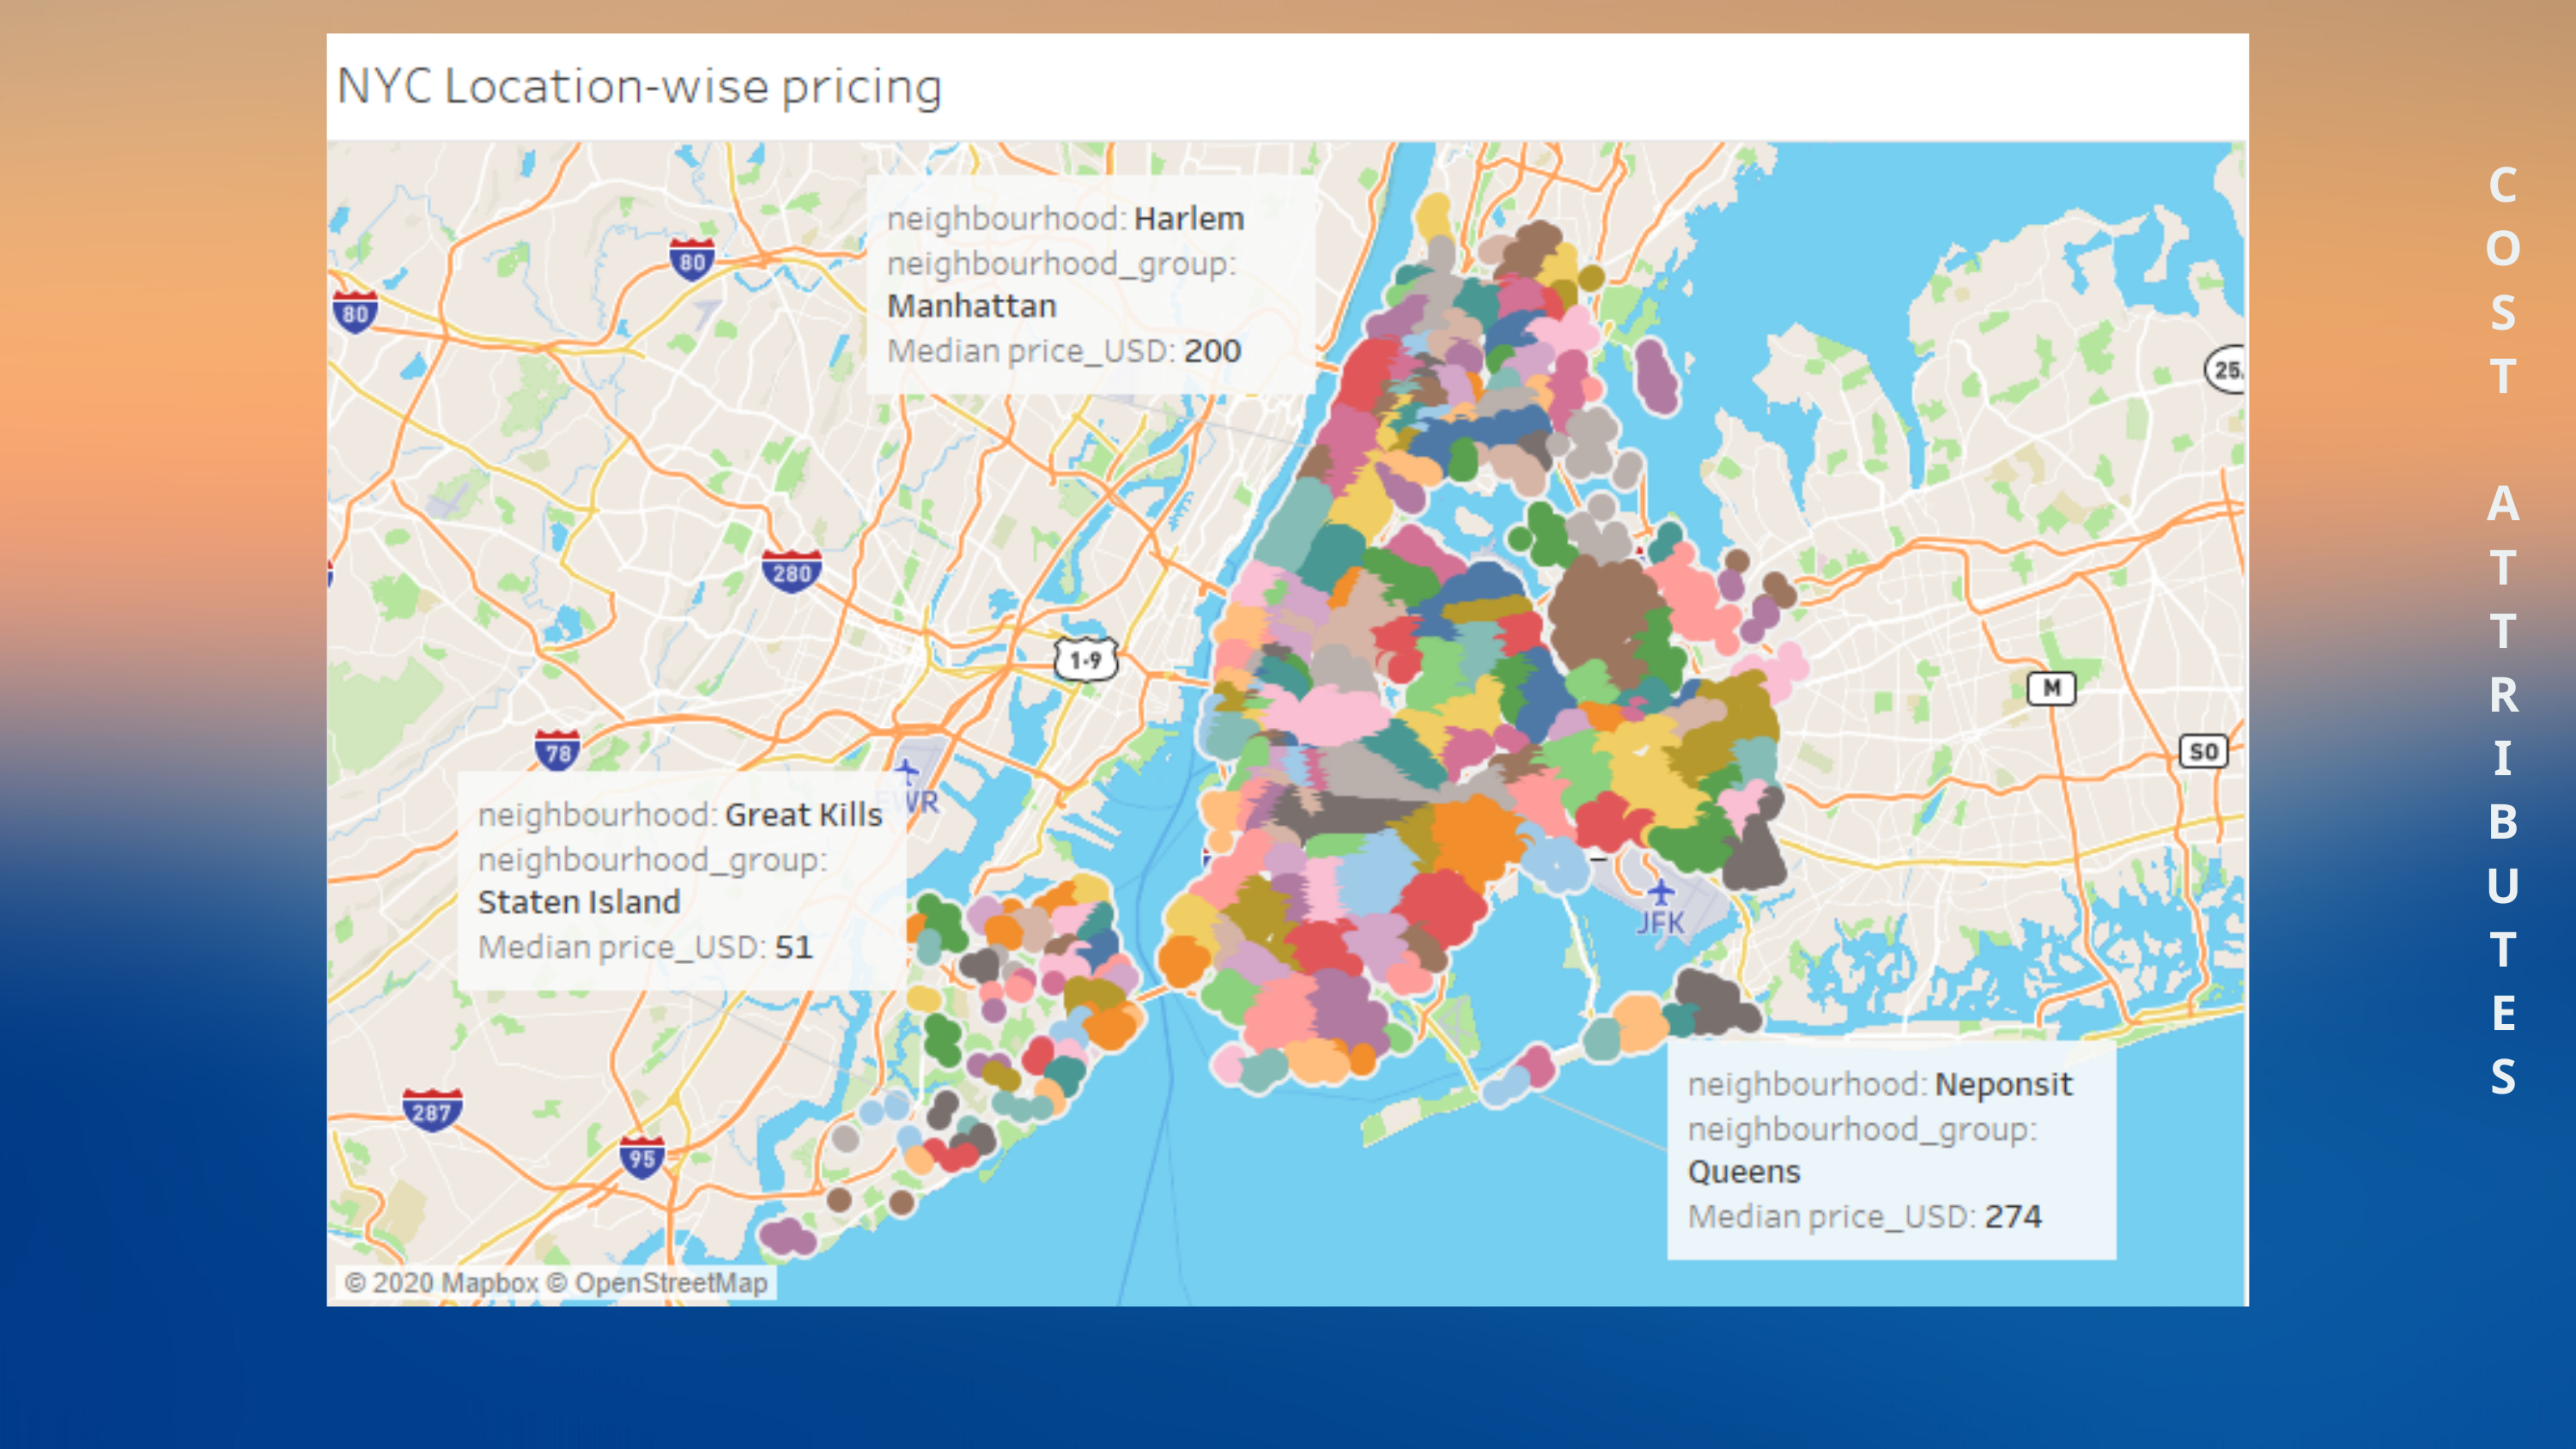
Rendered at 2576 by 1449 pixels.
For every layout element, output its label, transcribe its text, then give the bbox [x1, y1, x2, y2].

text_box C O S T A T T R I B U T E S [2431, 148, 2576, 1053]
picture [0, 0, 2576, 1449]
